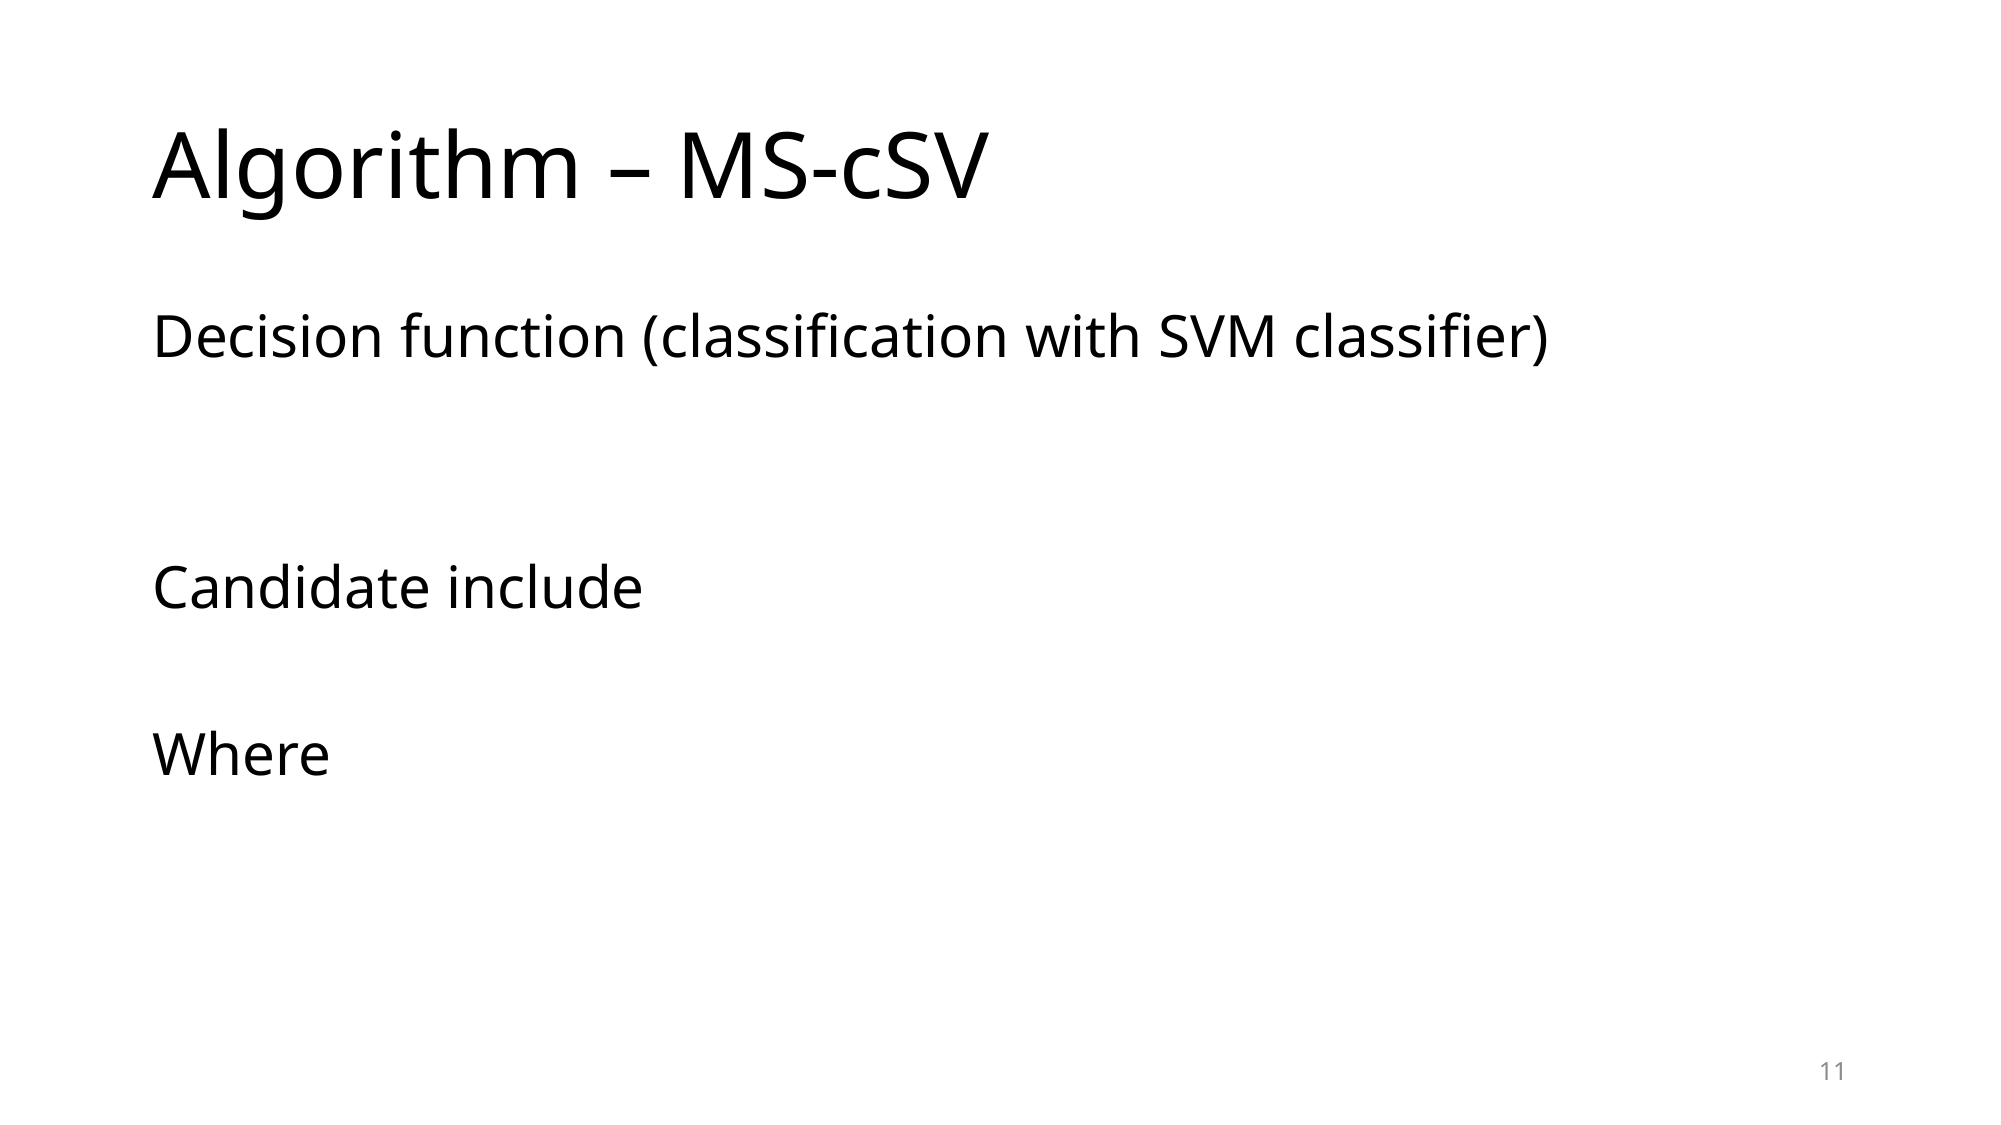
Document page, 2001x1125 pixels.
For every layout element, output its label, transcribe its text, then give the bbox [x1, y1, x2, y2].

title Algorithm – MS-cSV [137, 59, 1863, 278]
slide_number 11 [1412, 1042, 1863, 1103]
